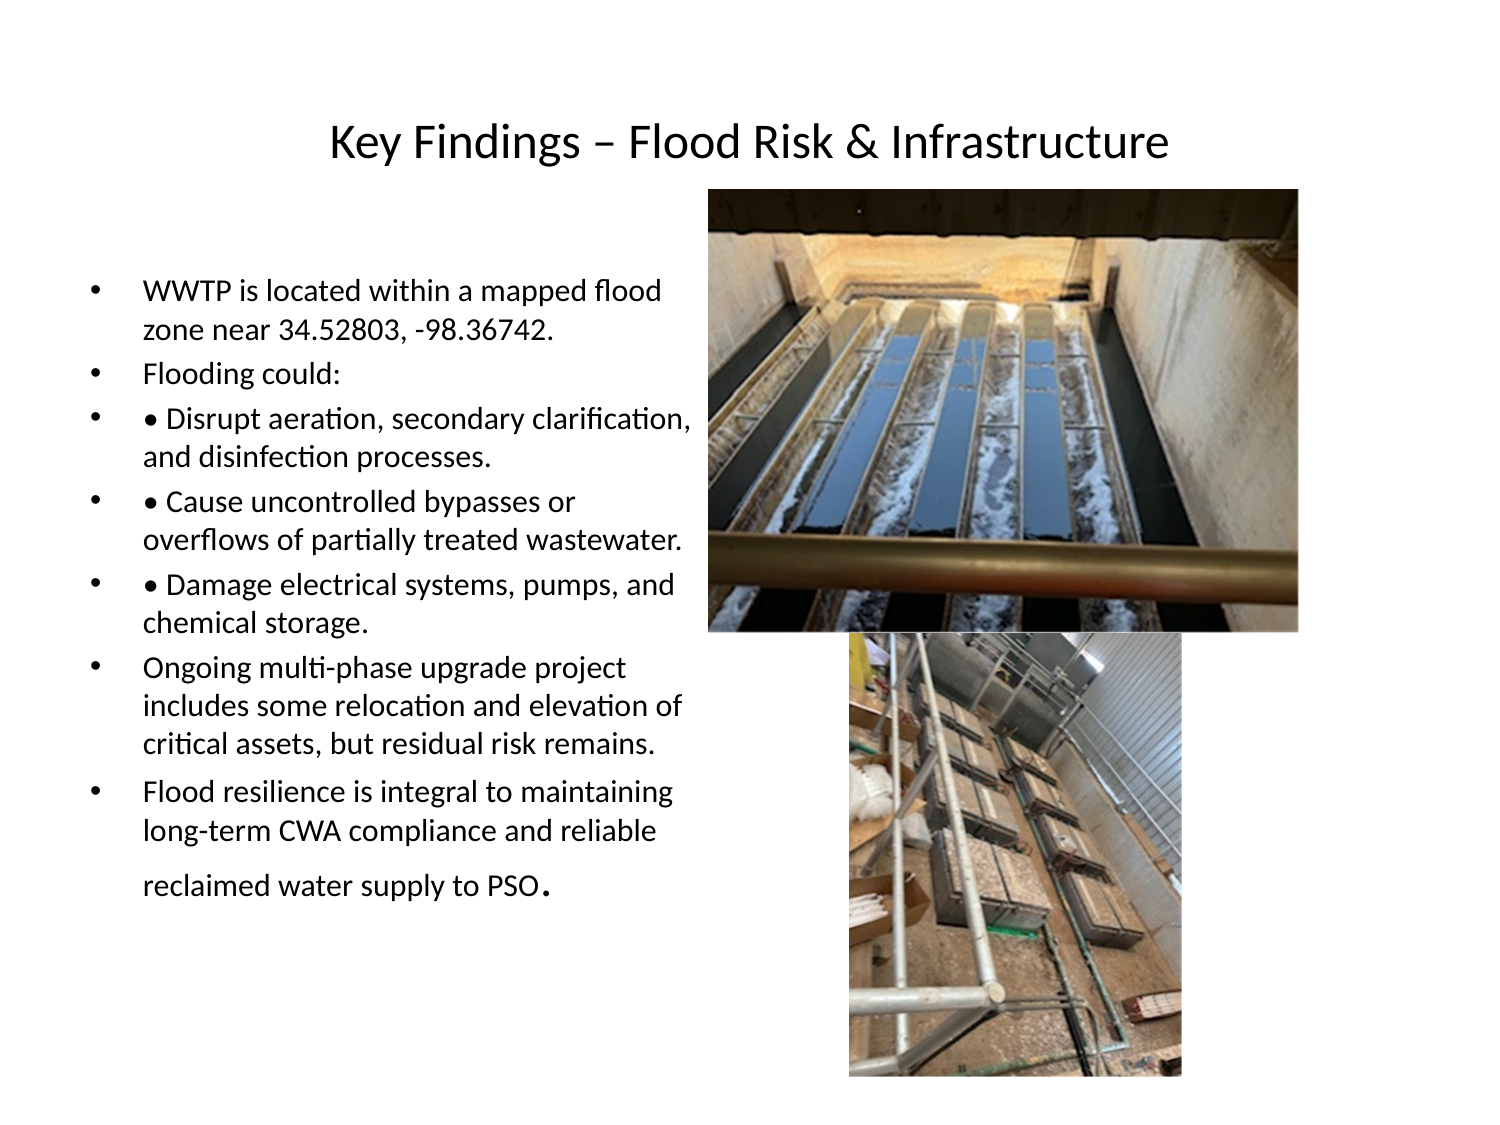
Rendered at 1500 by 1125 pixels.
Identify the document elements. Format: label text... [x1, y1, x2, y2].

picture [708, 189, 1300, 1078]
title Key Findings – Flood Risk & Infrastructure [75, 45, 1425, 233]
list WWTP is located within a mapped flood zone near 34.52803, -98.36742. Flooding could: • Disrupt aeration, secondary clarification, and disinfection processes. • Cause uncontrolled bypasses or overflows of partially treated wastewater. • Damage electrical systems, pumps, and chemical storage. Ongoing multi-phase upgrade project includes some relocation and elevation of critical assets, but residual risk remains. Flood resilience is integral to maintaining long-term CWA compliance and reliable reclaimed water supply to PSO. [75, 262, 709, 1005]
